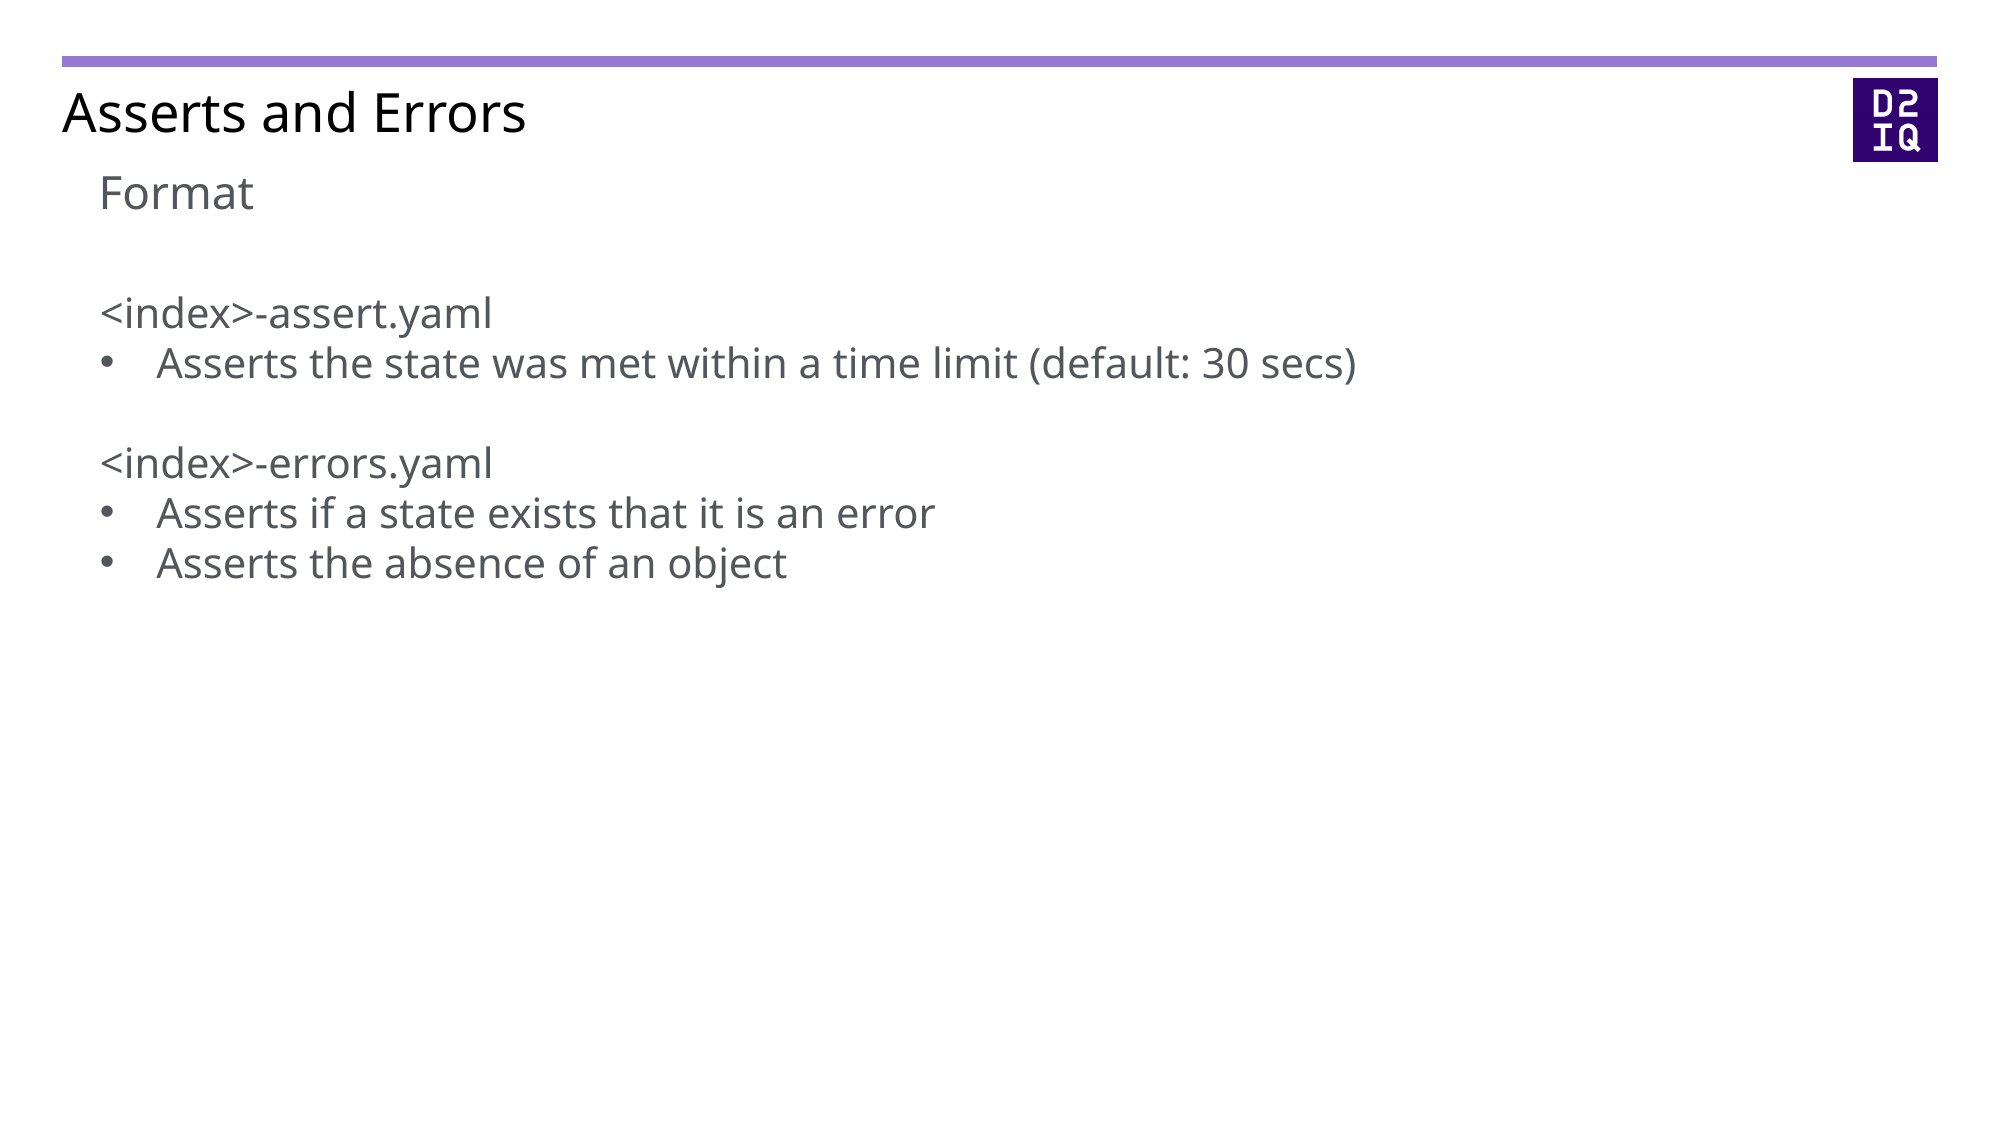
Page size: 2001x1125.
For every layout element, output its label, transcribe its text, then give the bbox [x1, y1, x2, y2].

list Format [61, 163, 1838, 224]
list <index>-assert.yaml Asserts the state was met within a time limit (default: 30 secs) <index>-errors.yaml Asserts if a state exists that it is an error Asserts the absence of an object [62, 286, 1937, 1037]
title Asserts and Errors [62, 78, 1838, 162]
picture [1853, 78, 1938, 162]
